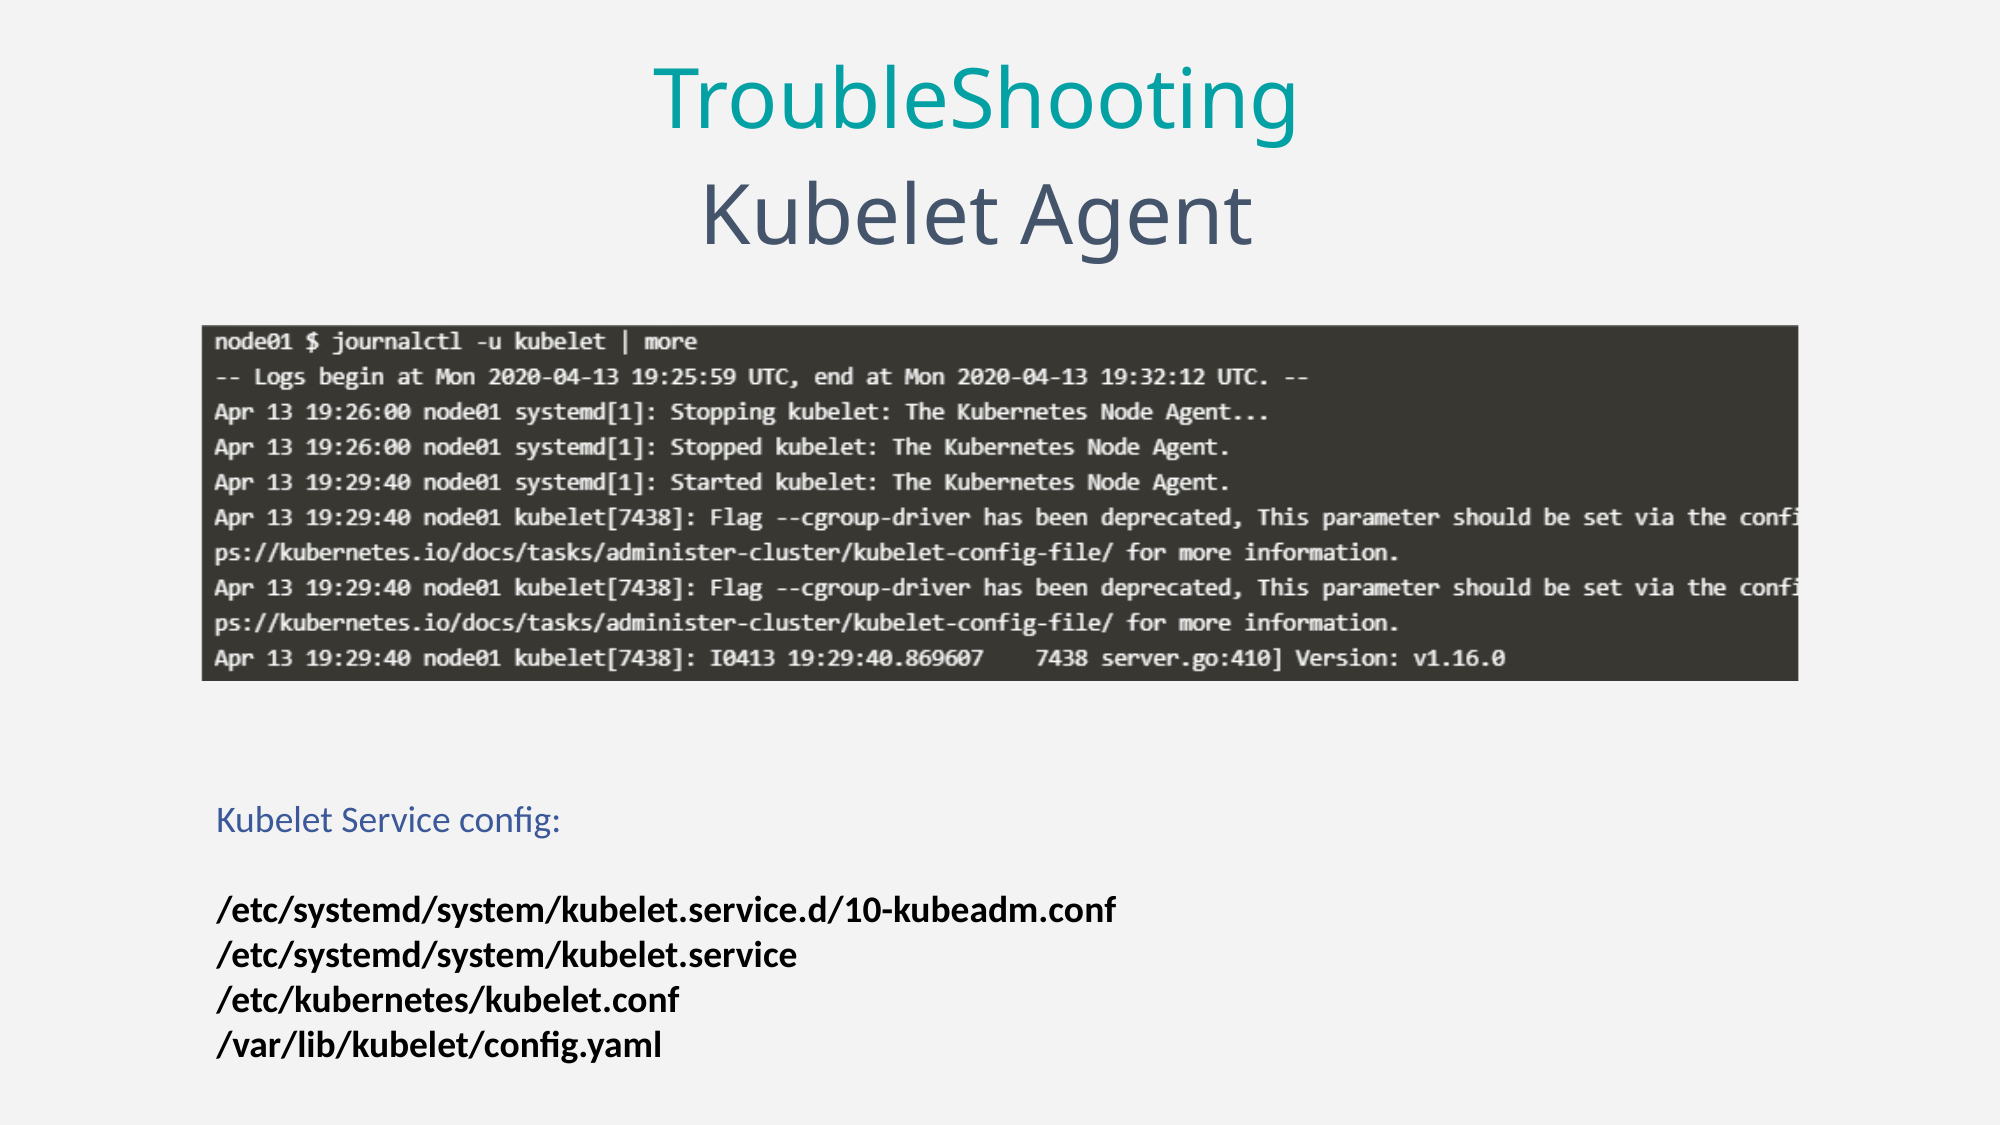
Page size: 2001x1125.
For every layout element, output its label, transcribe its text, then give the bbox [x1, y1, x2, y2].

picture [201, 325, 1799, 681]
text_box TroubleShooting Kubelet Agent [116, 37, 1838, 269]
text_box Kubelet Service config: /etc/systemd/system/kubelet.service.d/10-kubeadm.conf /etc/systemd/system/kubelet.service /etc/kubernetes/kubelet.conf /var/lib/kubelet/config.yaml [201, 787, 1733, 1073]
